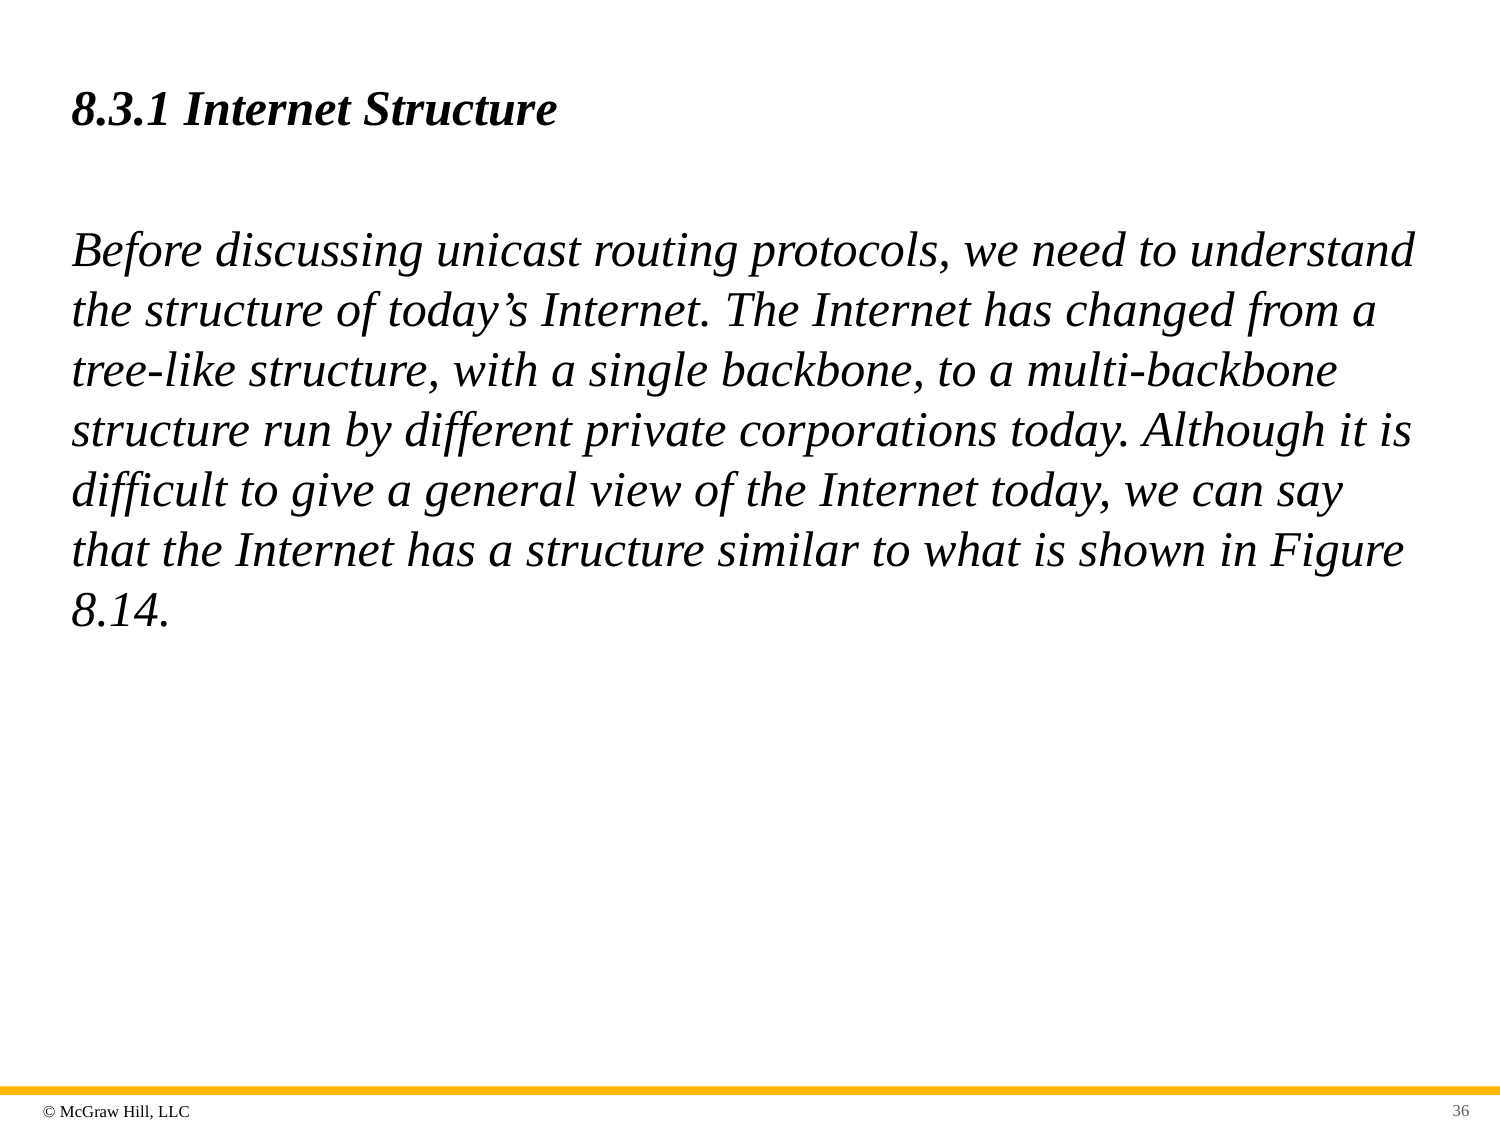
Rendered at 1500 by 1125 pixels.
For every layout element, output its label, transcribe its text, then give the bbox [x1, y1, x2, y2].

list Before discussing unicast routing protocols, we need to understand the structure of today’s Internet. The Internet has changed from a tree-like structure, with a single backbone, to a multi-backbone structure run by different private corporations today. Although it is difficult to give a general view of the Internet today, we can say that the Internet has a structure similar to what is shown in Figure 8.14. [56, 209, 1444, 1056]
title 8.3.1 Internet Structure [56, 50, 1444, 162]
slide_number 36 [1418, 1096, 1477, 1123]
